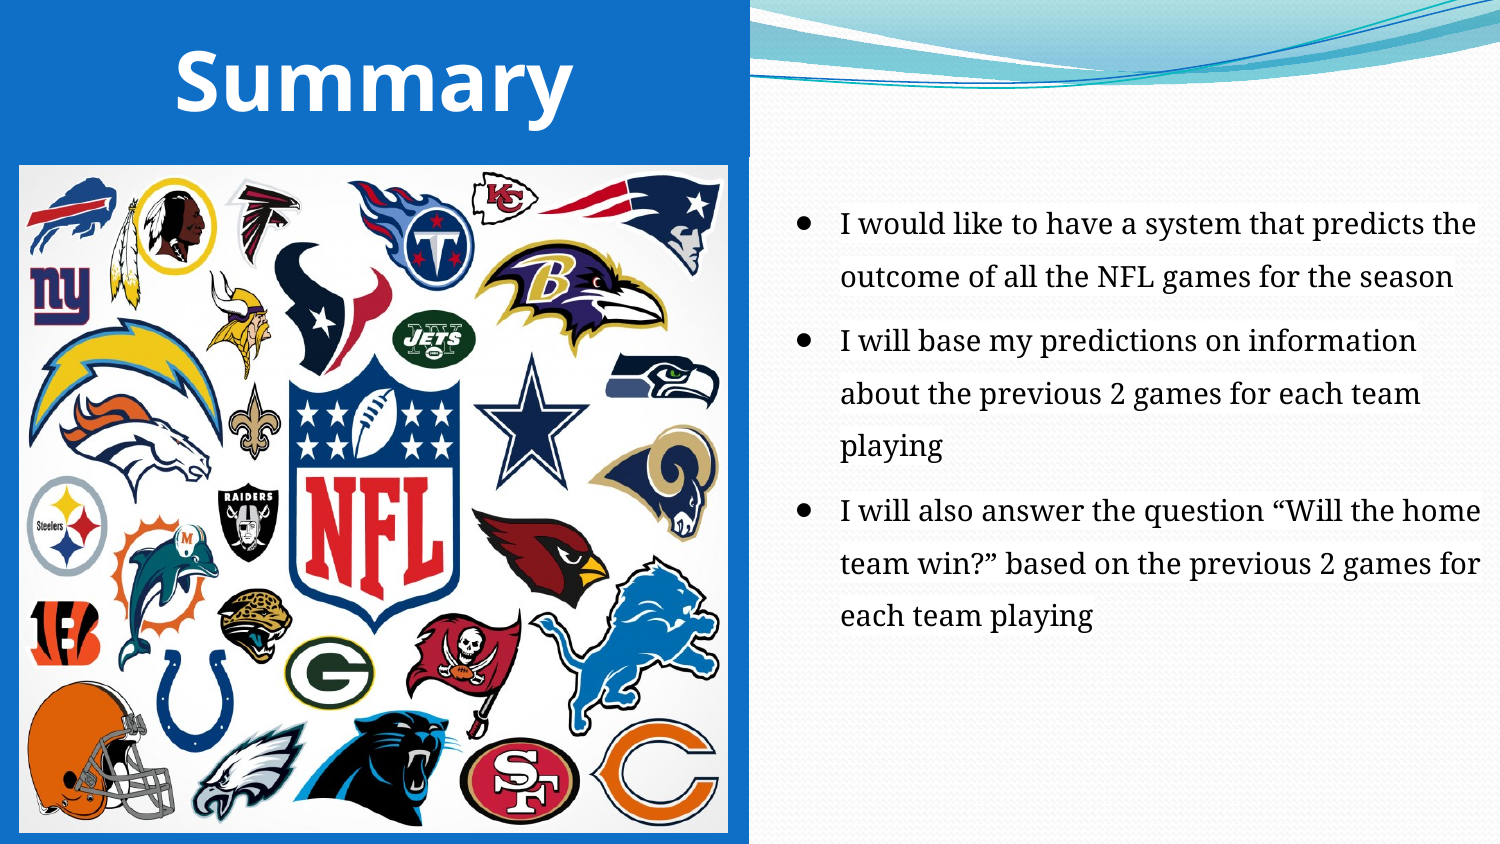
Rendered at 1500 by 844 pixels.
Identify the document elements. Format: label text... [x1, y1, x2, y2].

list I would like to have a system that predicts the outcome of all the NFL games for the season I will base my predictions on information about the previous 2 games for each team playing I will also answer the question “Will the home team win?” based on the previous 2 games for each team playing [750, 0, 1500, 844]
text_box Summary [0, 0, 750, 157]
picture [18, 164, 729, 833]
